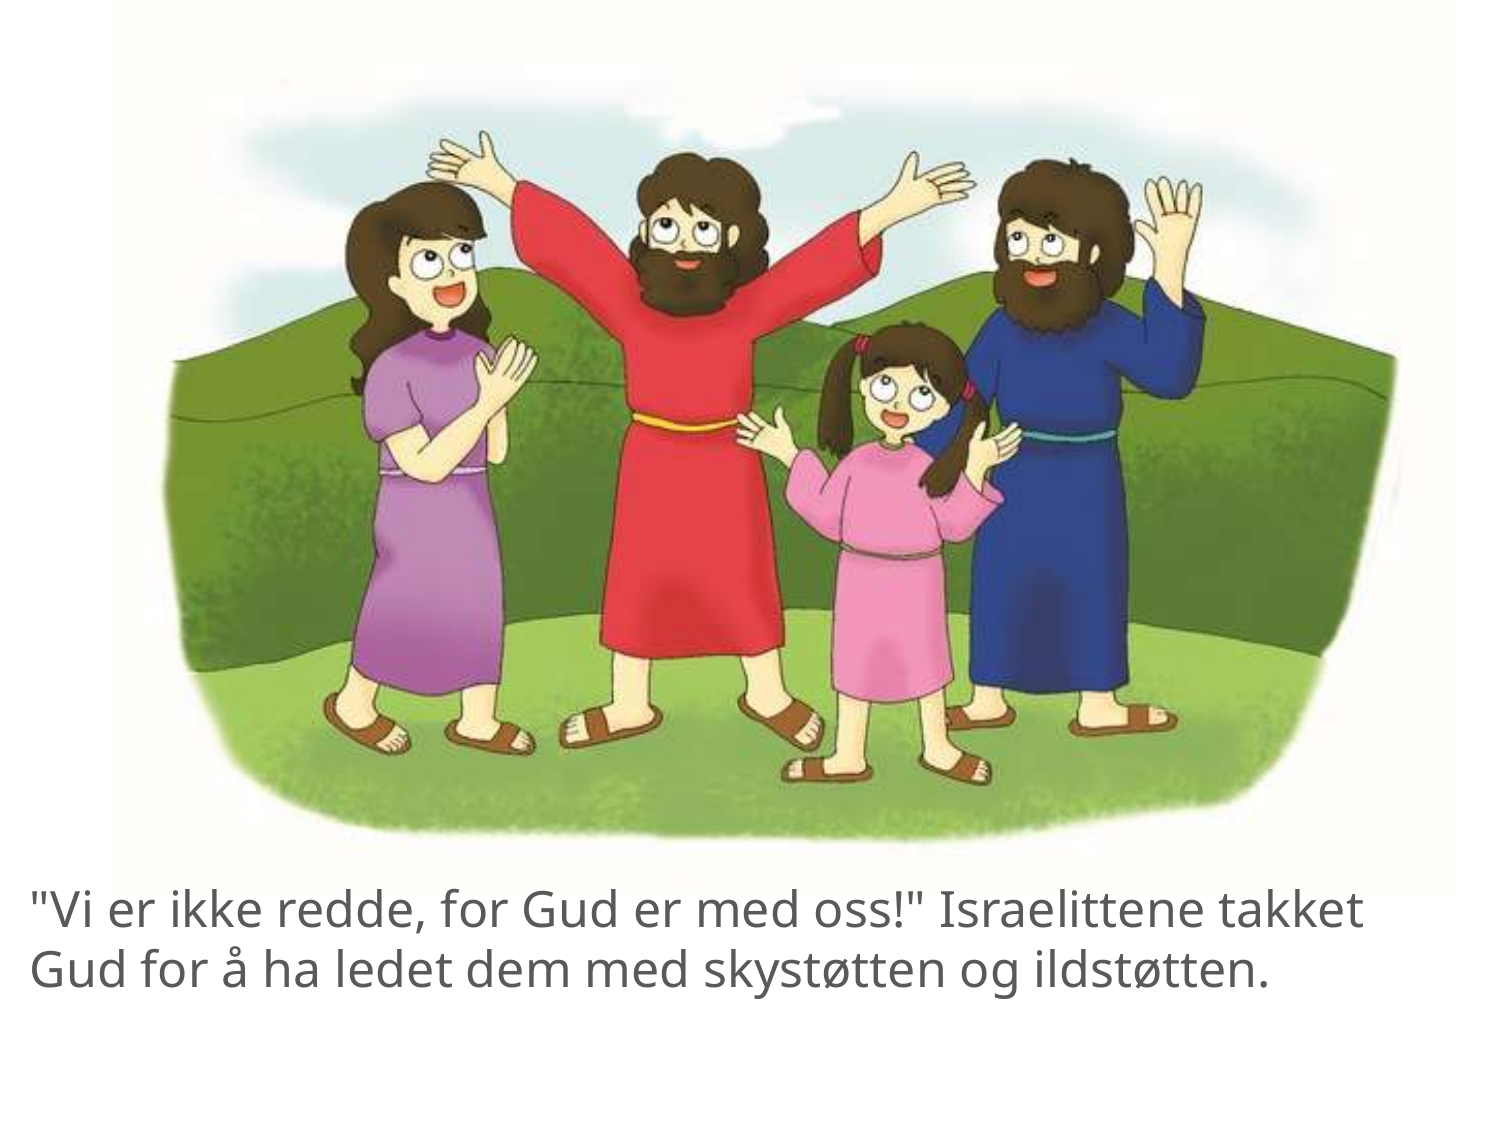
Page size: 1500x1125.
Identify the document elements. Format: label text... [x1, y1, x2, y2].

picture [111, 0, 1455, 894]
text_box "Vi er ikke redde, for Gud er med oss!" Israelittene takket Gud for å ha ledet dem med skystøtten og ildstøtten. [14, 869, 1486, 1005]
